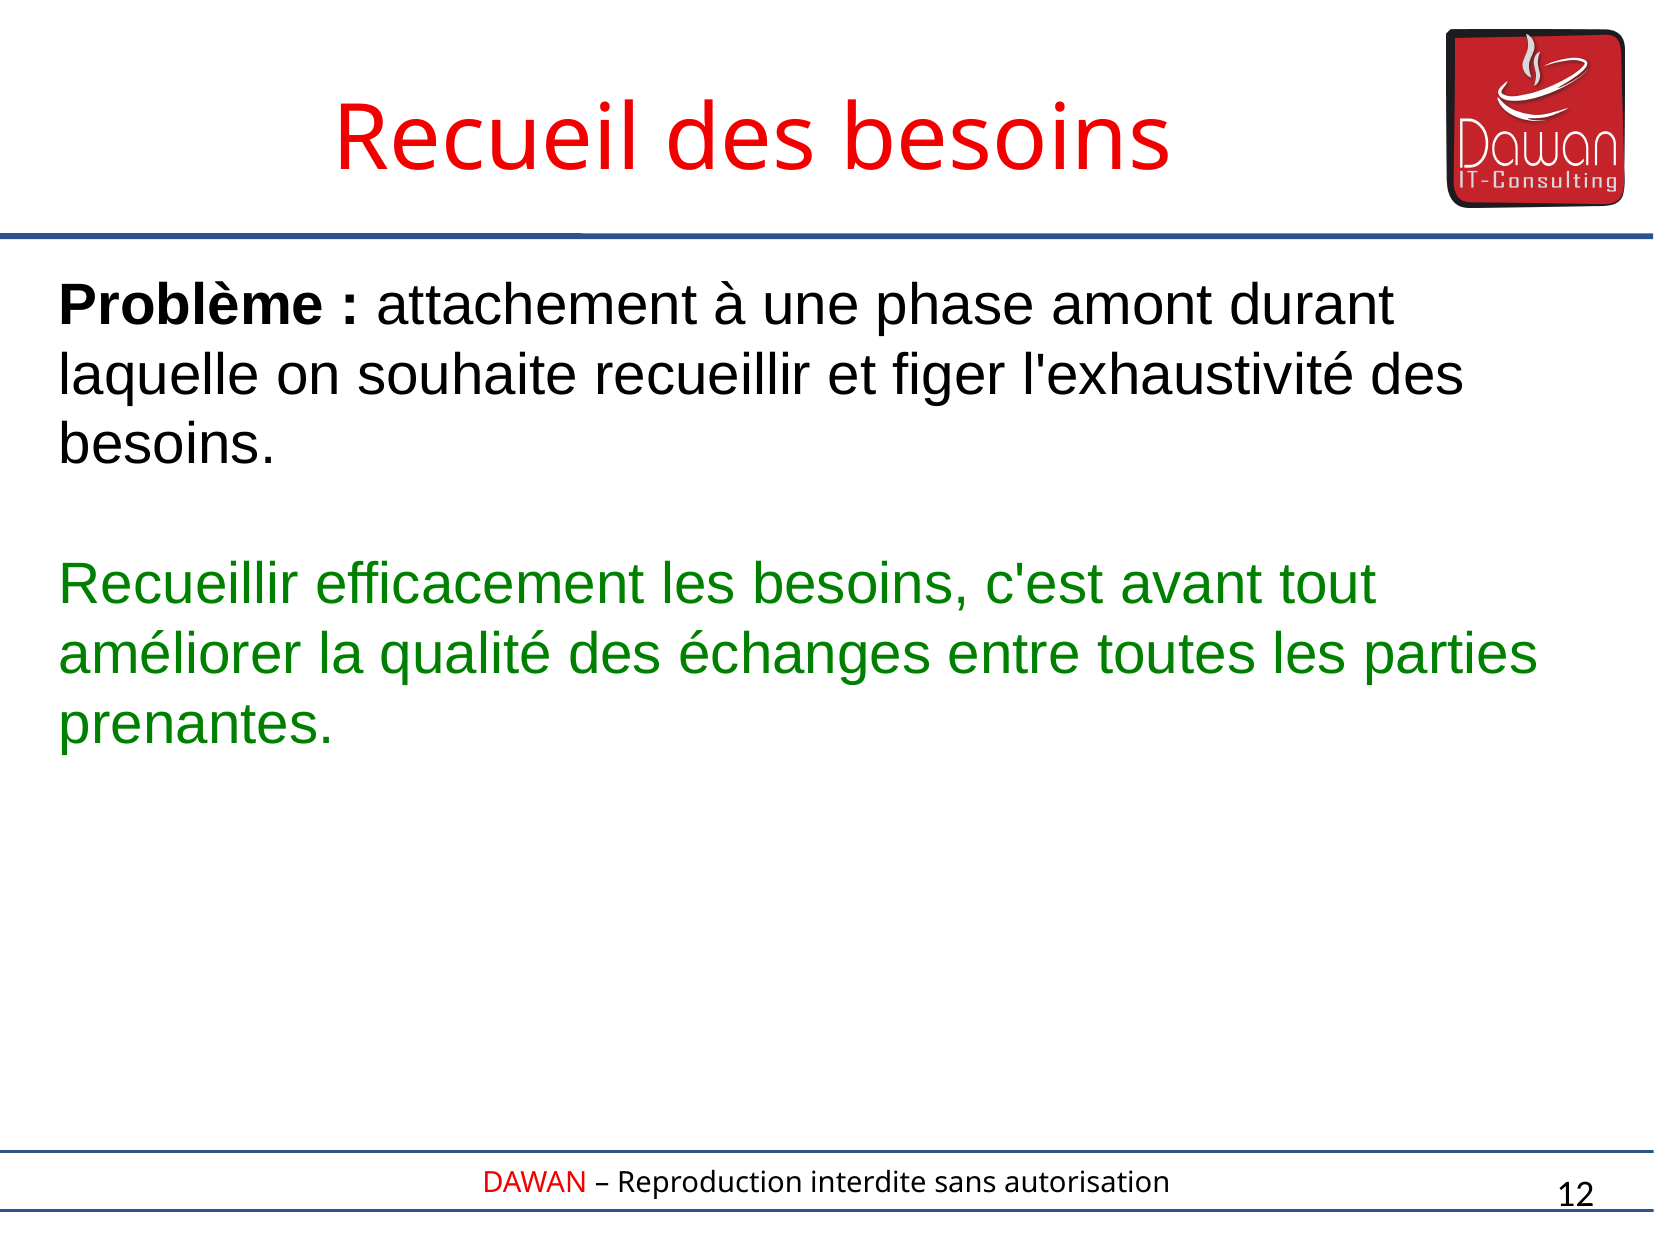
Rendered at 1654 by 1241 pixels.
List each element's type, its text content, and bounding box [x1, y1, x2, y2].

text_box 12 [1535, 1169, 1595, 1233]
list Problème : attachement à une phase amont durant laquelle on souhaite recueillir et figer l'exhaustivité des besoins. Recueillir efficacement les besoins, c'est avant tout améliorer la qualité des échanges entre toutes les parties prenantes. [59, 265, 1595, 1109]
title Recueil des besoins [59, 29, 1447, 237]
picture [1447, 29, 1625, 208]
